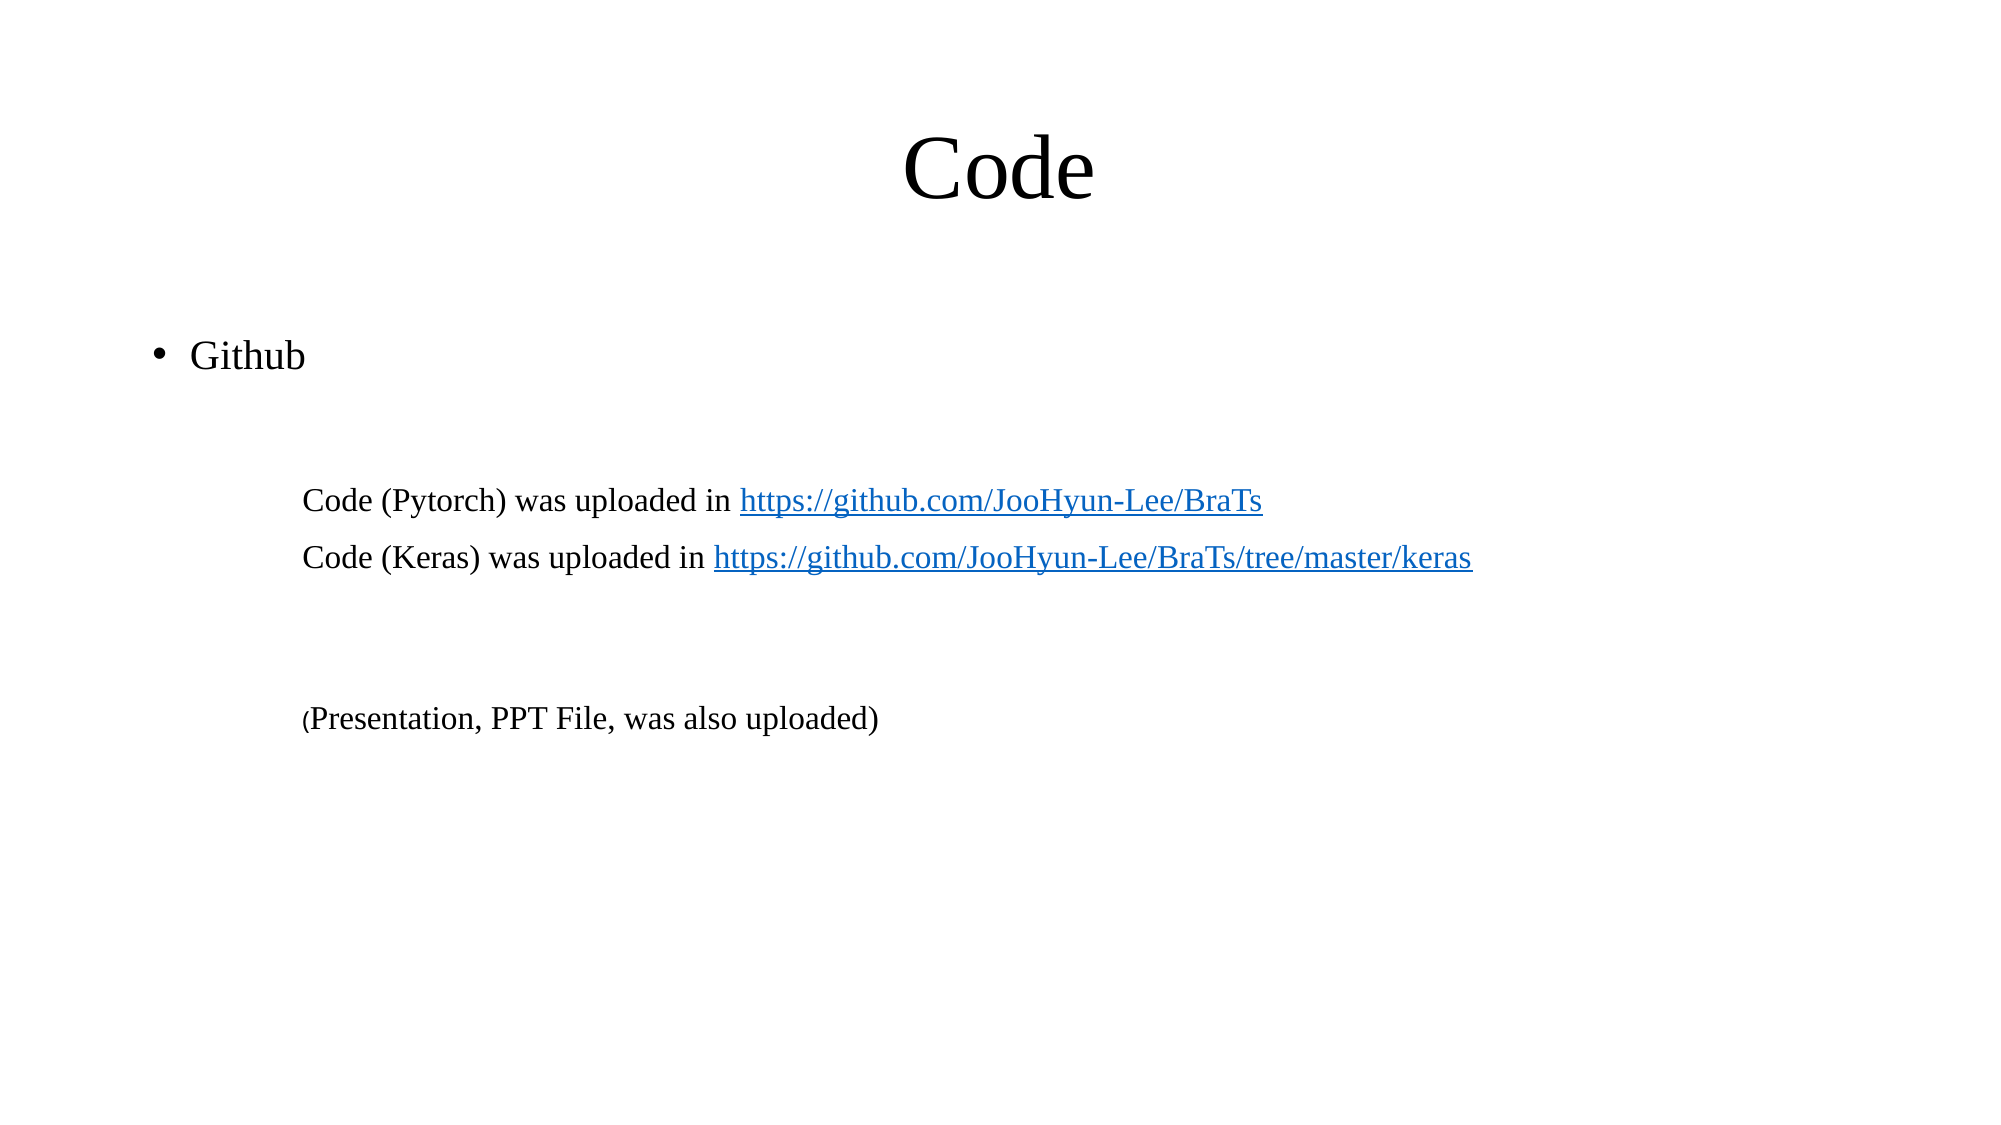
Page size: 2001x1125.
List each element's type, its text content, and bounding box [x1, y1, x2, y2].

title Code [137, 59, 1863, 278]
list Github Code (Pytorch) was uploaded in https://github.com/JooHyun-Lee/BraTs Code (Keras) was uploaded in https://github.com/JooHyun-Lee/BraTs/tree/master/keras (Presentation, PPT File, was also uploaded) [137, 326, 1863, 1040]
